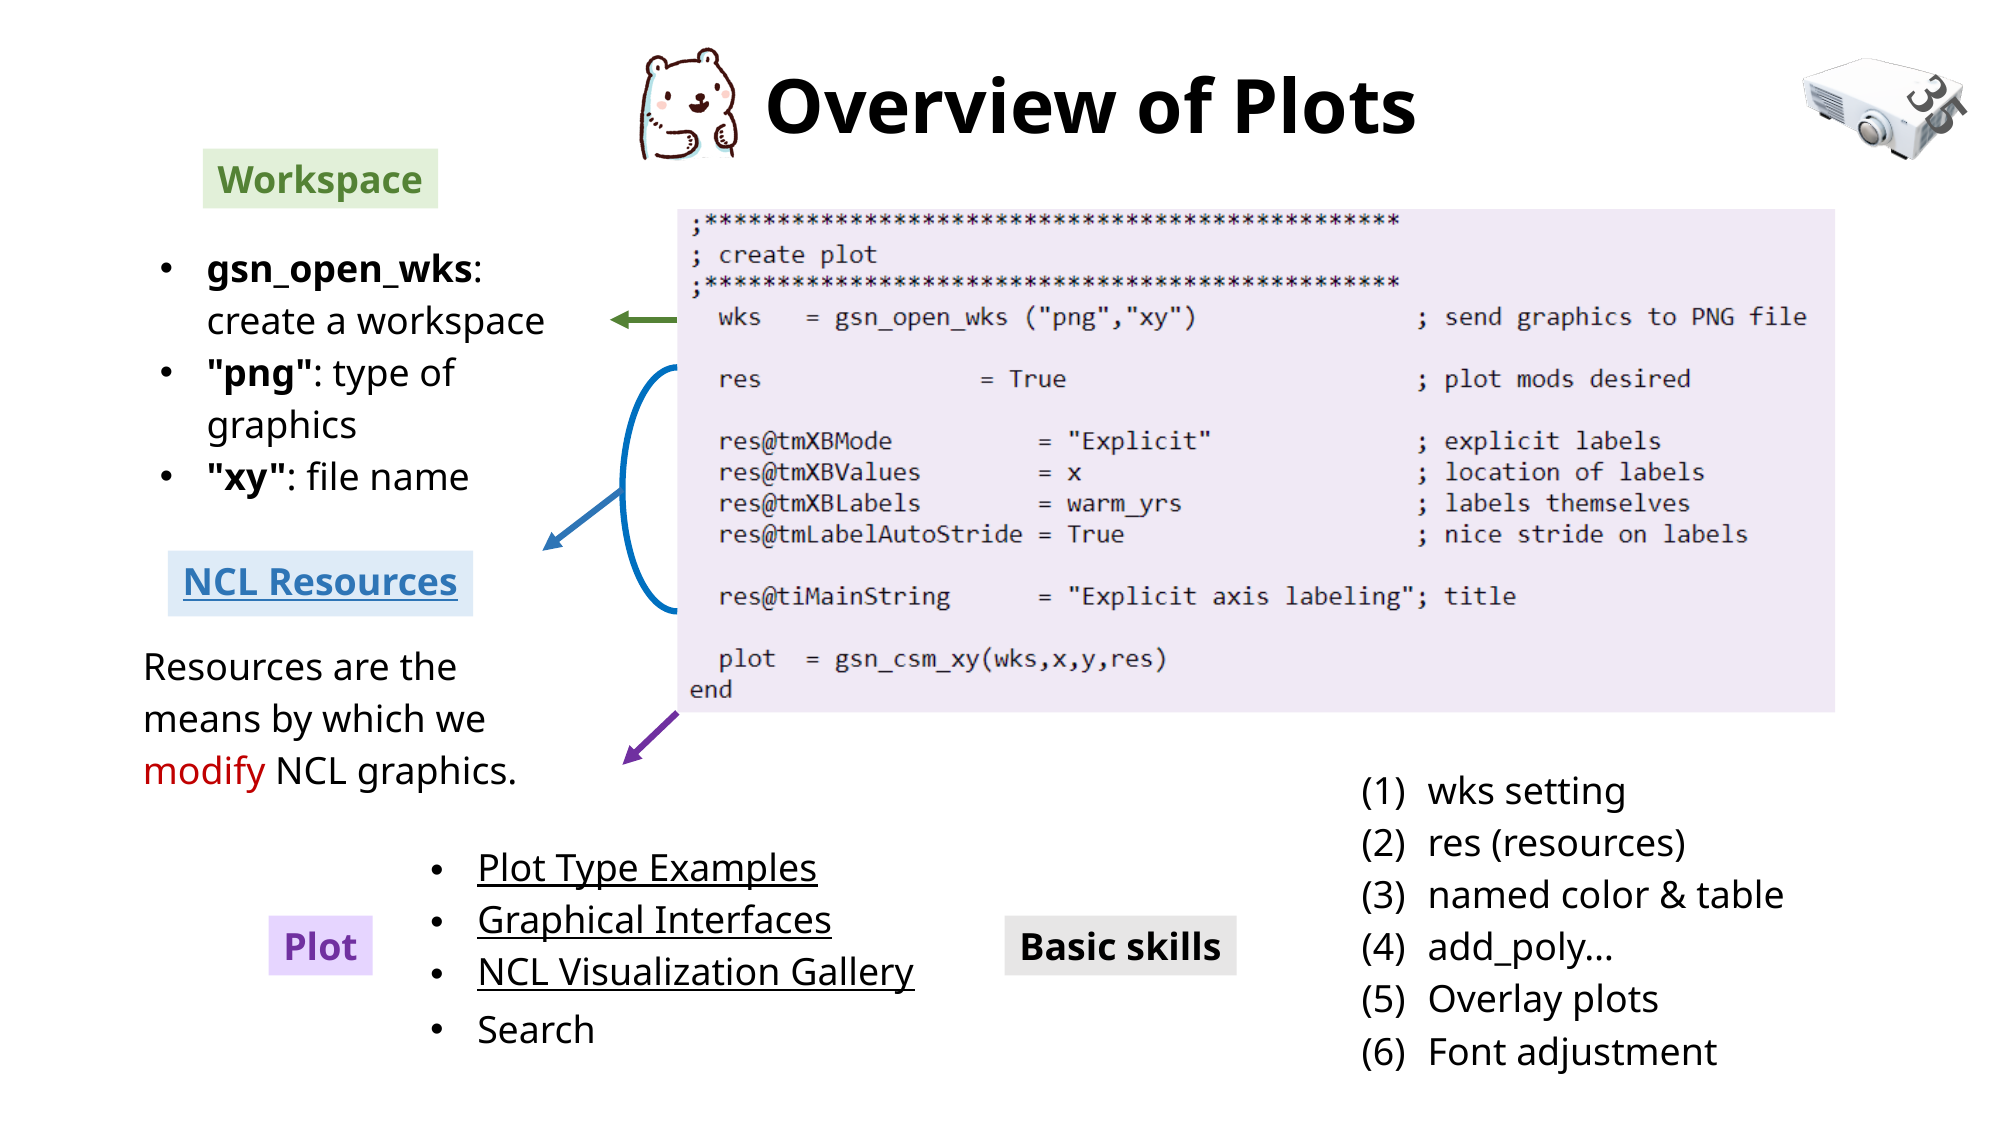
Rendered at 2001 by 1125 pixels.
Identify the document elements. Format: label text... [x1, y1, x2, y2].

picture [1792, 34, 1966, 167]
text_box wks setting res (resources) named color & table add_poly… Overlay plots Font adjustment [1346, 752, 1800, 1080]
text_box [621, 366, 677, 612]
text_box Basic skills [1004, 915, 1237, 976]
text_box NCL Resources [167, 550, 474, 617]
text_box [677, 209, 1836, 713]
text_box 35 [1851, 39, 1940, 124]
text_box Workspace [202, 148, 439, 209]
text_box Resources are the means by which we modify NCL graphics. [128, 628, 593, 800]
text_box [612, 40, 1421, 167]
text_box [542, 489, 623, 551]
text_box Plot [268, 915, 373, 976]
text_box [622, 712, 678, 765]
text_box Plot Type Examples Graphical Interfaces NCL Visualization Gallery Search [415, 835, 930, 1059]
text_box gsn_open_wks: create a workspace "png": type of graphics "xy": file name [144, 230, 577, 506]
